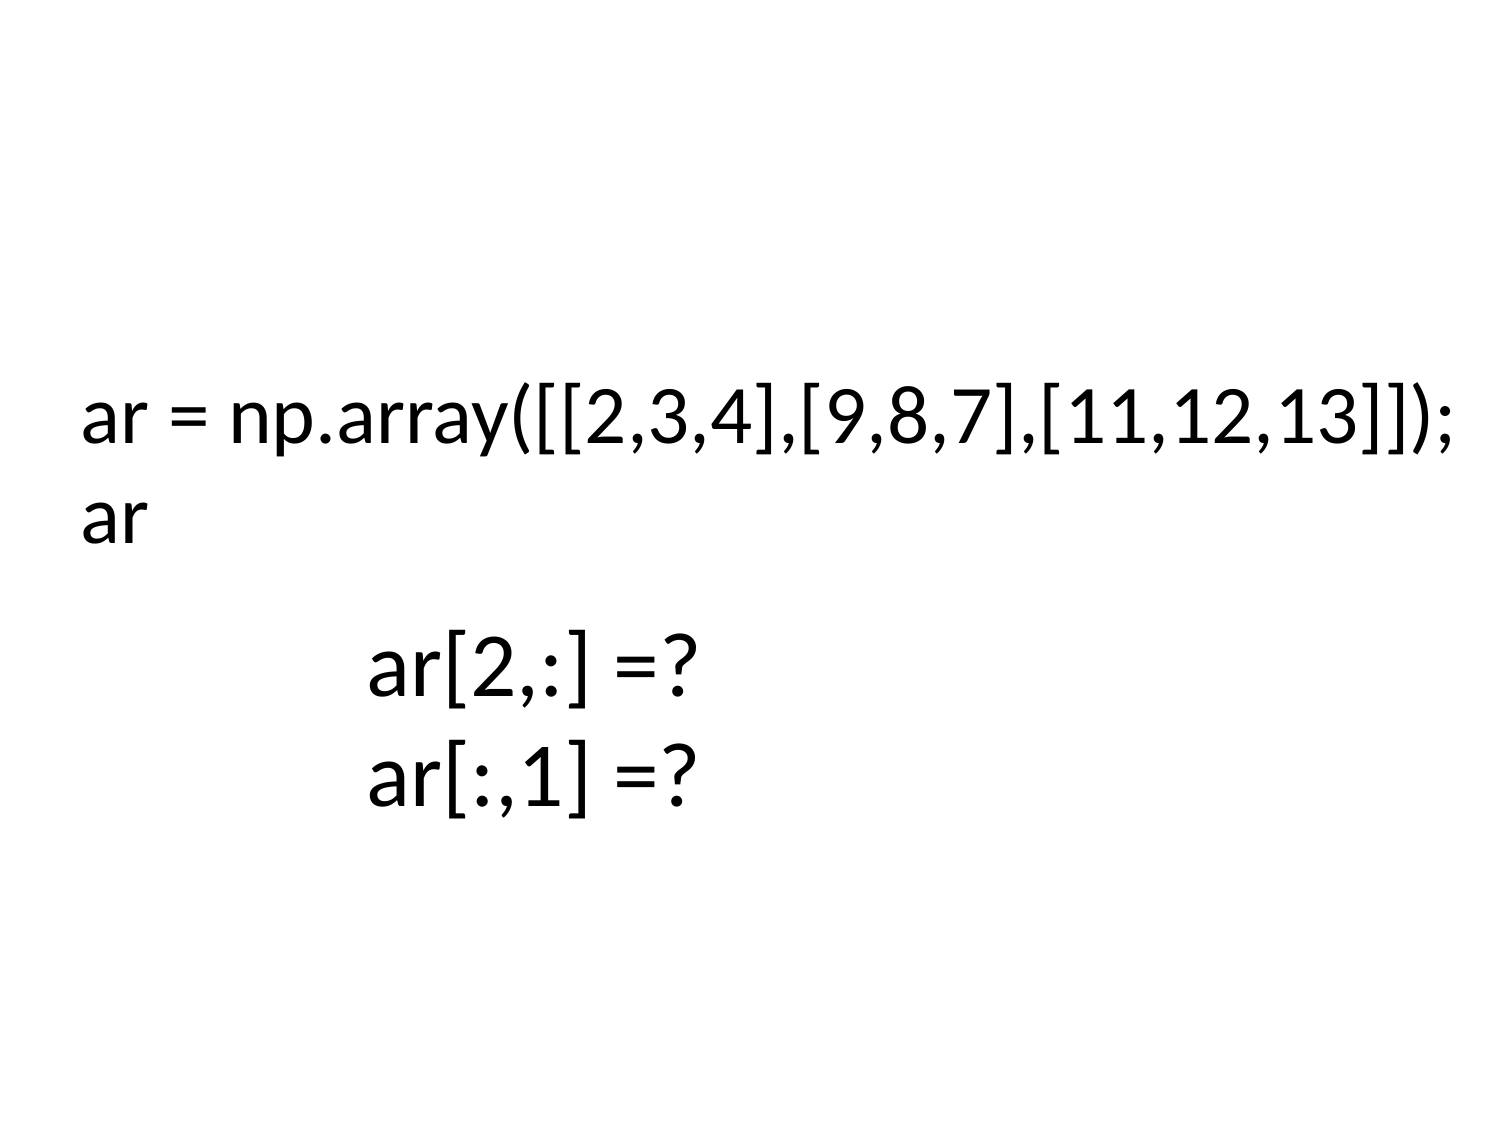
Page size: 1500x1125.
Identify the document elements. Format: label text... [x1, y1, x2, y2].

text_box ar[2,:] =? ar[:,1] =? [351, 596, 718, 832]
text_box ar = np.array([[2,3,4],[9,8,7],[11,12,13]]); ar [65, 352, 1493, 568]
